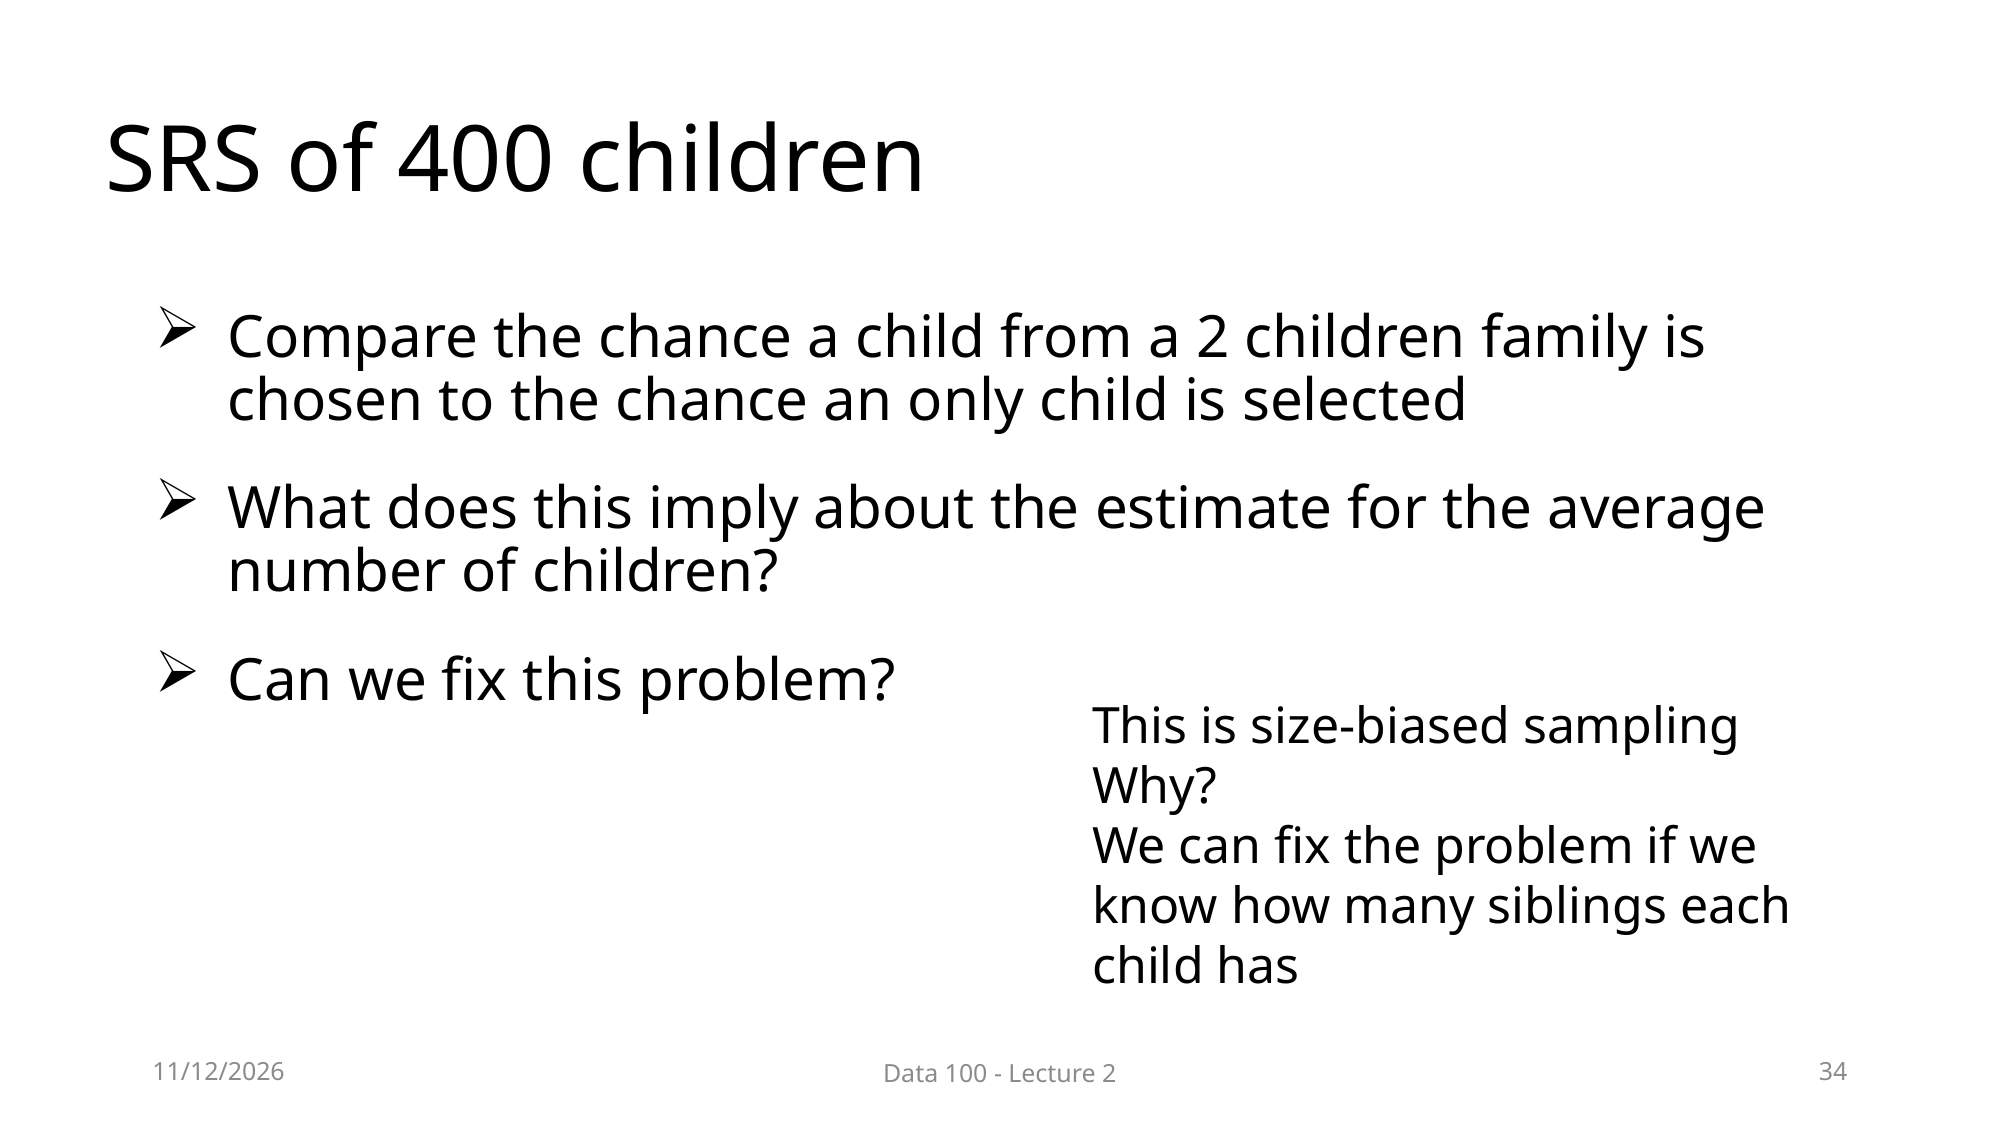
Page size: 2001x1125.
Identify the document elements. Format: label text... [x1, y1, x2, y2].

list Compare the chance a child from a 2 children family is chosen to the chance an only child is selected What does this imply about the estimate for the average number of children? Can we fix this problem? [137, 299, 1863, 1014]
slide_number 34 [1412, 1042, 1863, 1103]
text_box This is size-biased sampling Why? We can fix the problem if we know how many siblings each child has [1077, 686, 1863, 1002]
title SRS of 400 children [90, 52, 1863, 271]
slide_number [137, 1042, 588, 1103]
footer Data 100 - Lecture 2 [662, 1042, 1338, 1103]
